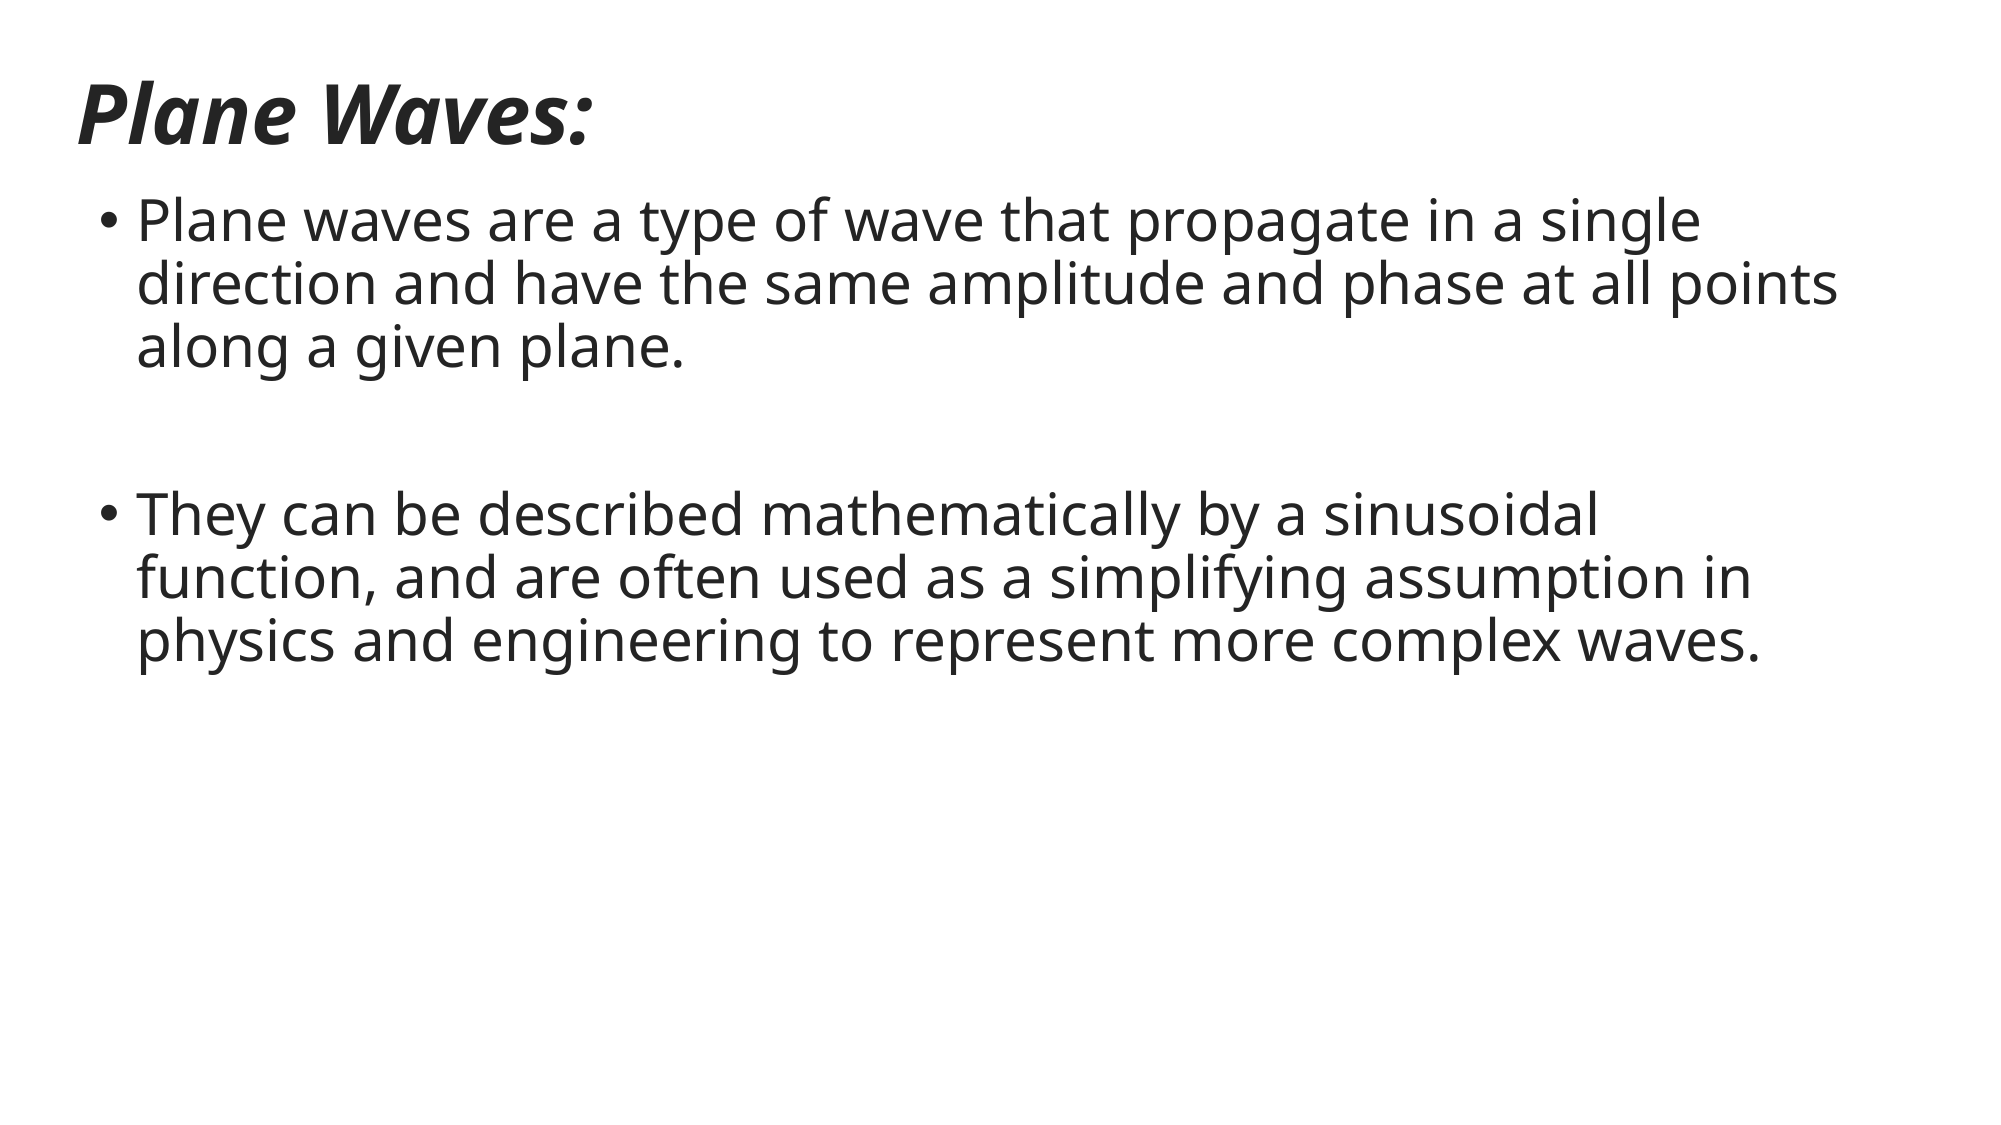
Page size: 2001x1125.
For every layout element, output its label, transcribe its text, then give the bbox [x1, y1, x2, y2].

list Plane waves are a type of wave that propagate in a single direction and have the same amplitude and phase at all points along a given plane. They can be described mathematically by a sinusoidal function, and are often used as a simplifying assumption in physics and engineering to represent more complex waves. [83, 183, 1863, 944]
title Plane Waves: [61, 10, 818, 214]
